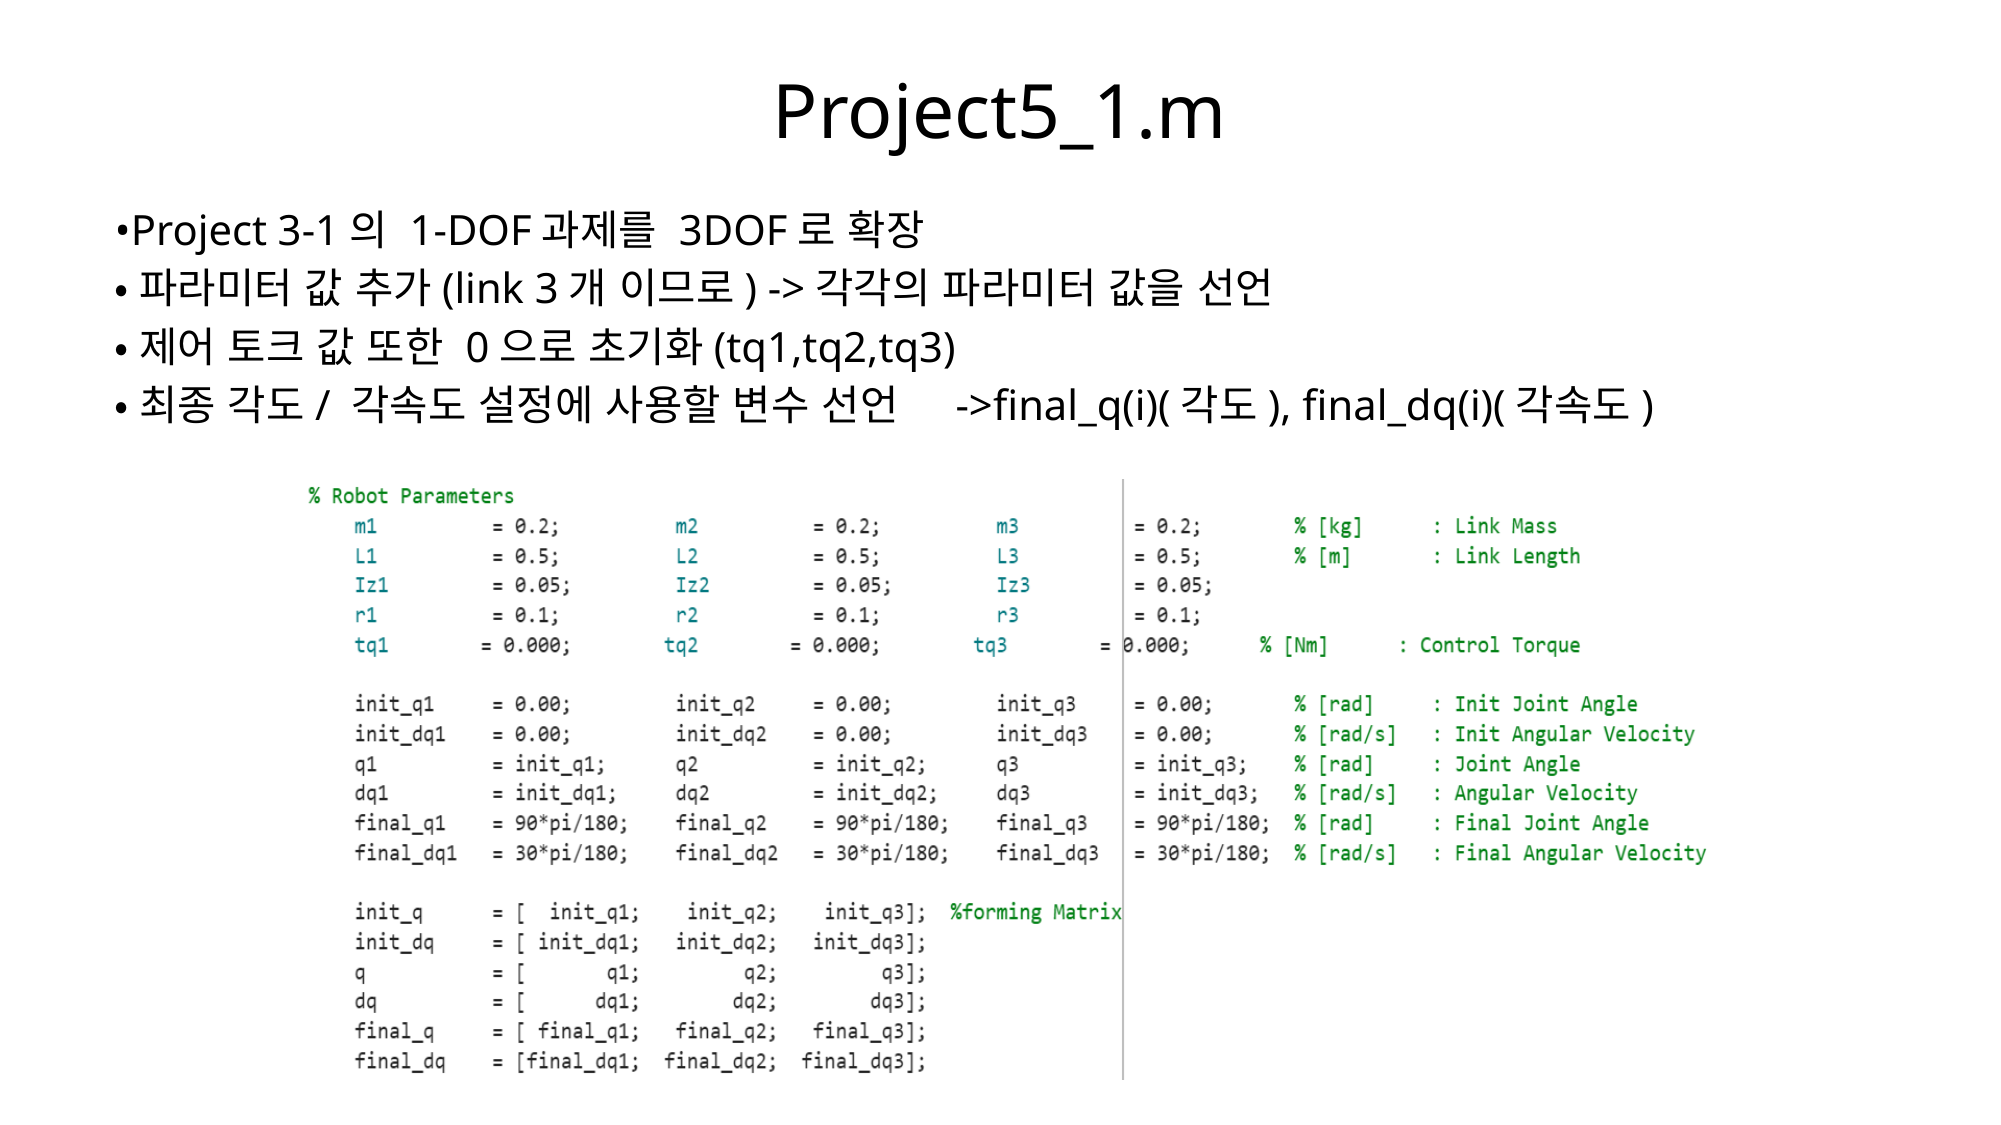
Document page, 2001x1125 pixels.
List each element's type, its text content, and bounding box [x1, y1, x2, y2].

picture [293, 479, 1707, 1081]
list •Project 3-1의 1-DOF과제를 3DOF로 확장 •파라미터 값 추가(link 3개 이므로) ->각각의 파라미터 값을 선언 •제어 토크 값 또한 0으로 초기화(tq1,tq2,tq3) •최종 각도/ 각속도 설정에 사용할 변수 선언 ->final_q(i)(각도), final_dq(i)(각속도) [99, 196, 1900, 1005]
title Project5_1.m [99, 45, 1900, 173]
